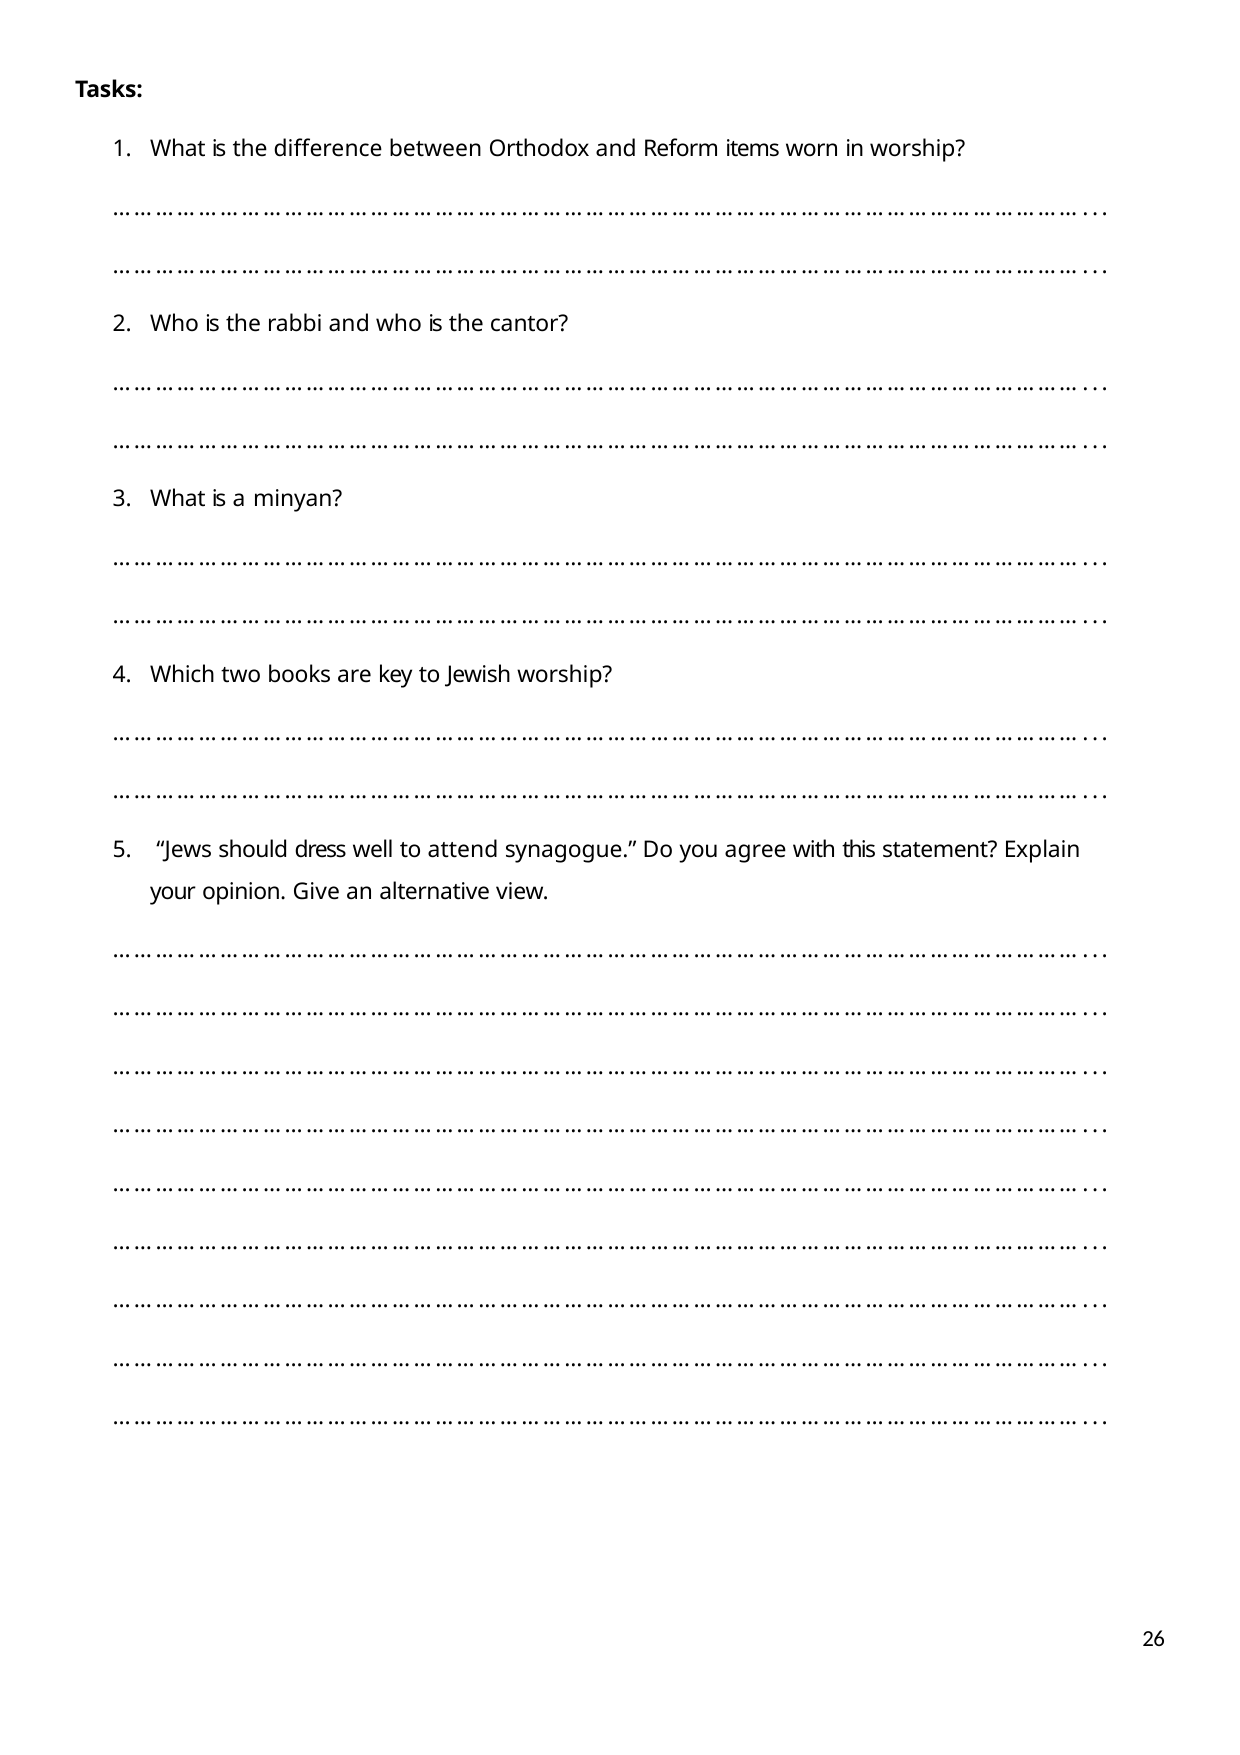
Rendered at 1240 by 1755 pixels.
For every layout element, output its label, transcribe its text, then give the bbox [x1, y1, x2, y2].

slide_number 23 [1135, 1626, 1175, 1755]
text_box Tasks: What is the difference between Orthodox and Reform items worn in worship? ………………………………………………………………………………………………………………………... ………………………………………………………………………………………………………………………... Who is the rabbi and who is the cantor? ………………………………………………………………………………………………………………………... ………………………………………………………………………………………………………………………... What is a minyan? ………………………………………………………………………………………………………………………... ………………………………………………………………………………………………………………………... Which two books are key to Jewish worship? ………………………………………………………………………………………………………………………... ………………………………………………………………………………………………………………………... “Jews should dress well to attend synagogue.” Do you agree with this statement? Explain your opinion. Give an alternative view. ………………………………………………………………………………………………………………………... ………………………………………………………………………………………………………………………... ………………………………………………………………………………………………………………………... ………………………………………………………………………………………………………………………... ………………………………………………………………………………………………………………………... ………………………………………………………………………………………………………………………... ………………………………………………………………………………………………………………………... ………………………………………………………………………………………………………………………... ………………………………………………………………………………………………………………………... [72, 72, 1165, 1430]
